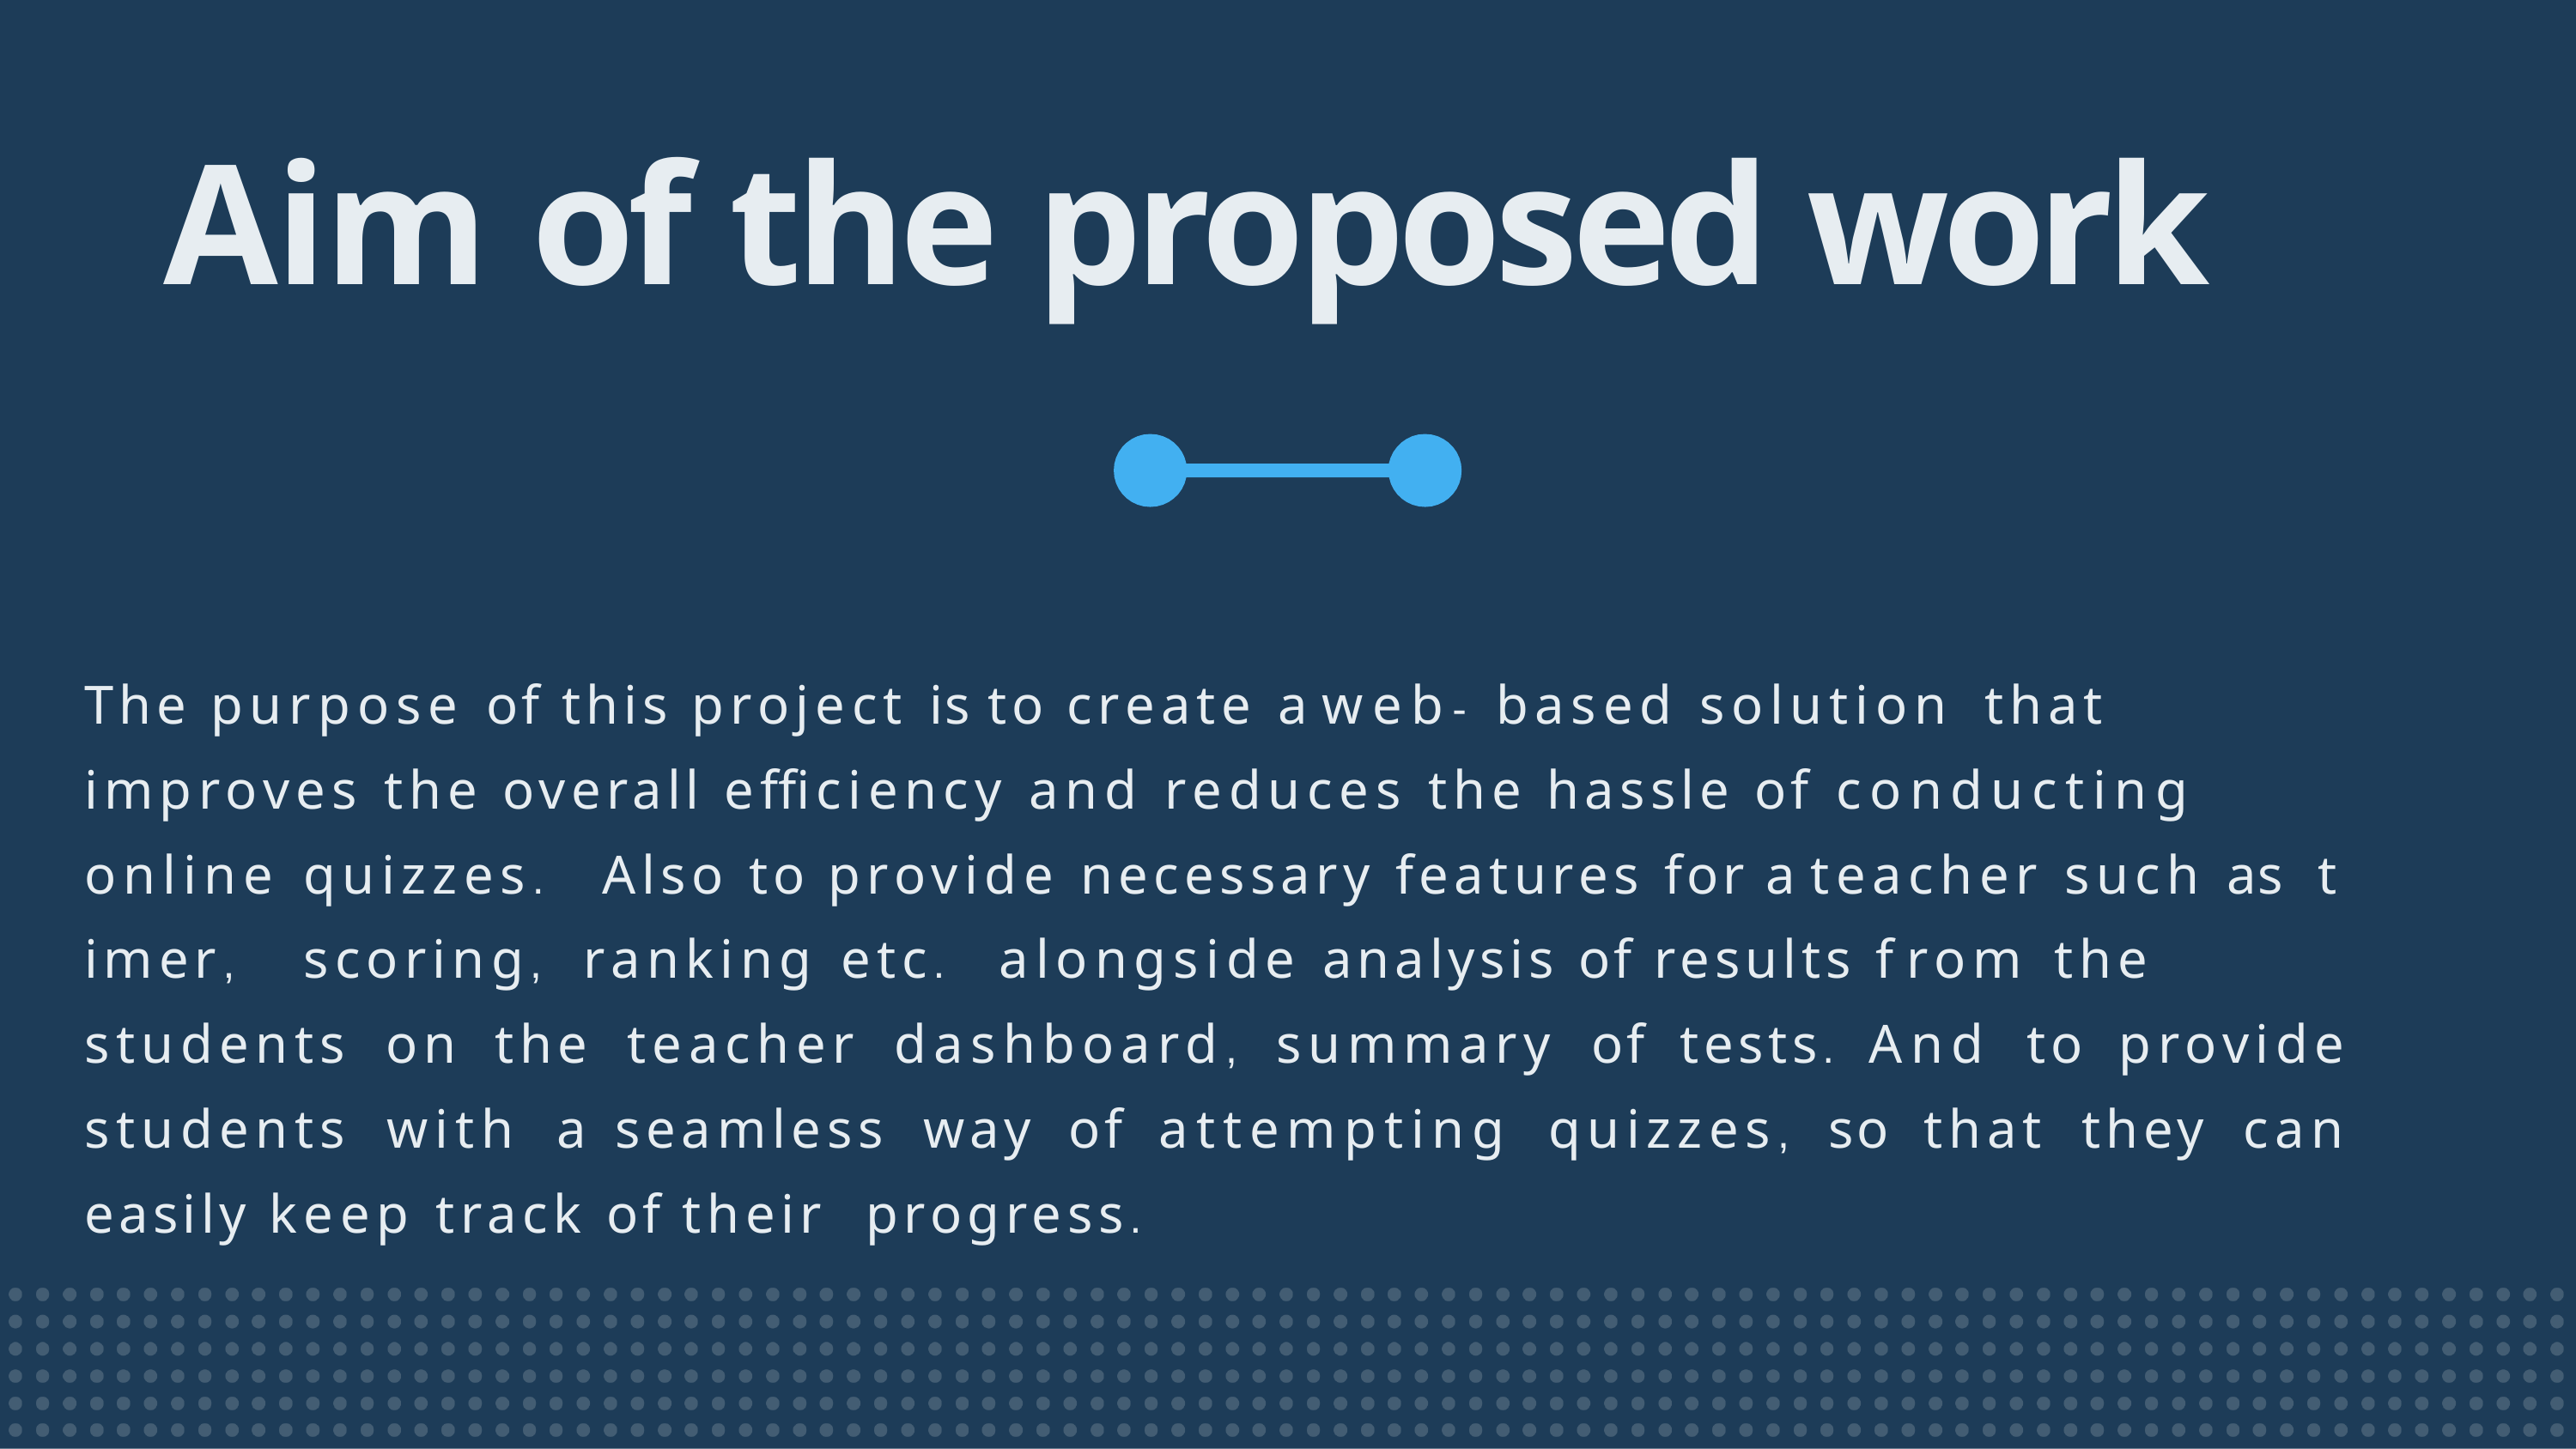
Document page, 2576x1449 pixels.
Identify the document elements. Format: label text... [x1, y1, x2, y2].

text_box The purpose of this project is to create a web- based solution that improves the overall efficiency and reduces the hassle of conducting online quizzes. Also to provide necessary features for a teacher such as t imer, scoring, ranking etc. alongside analysis of results f rom the students on the teacher dashboard, summary of tests. And to provide students with a seamless way of attempting quizzes, so that they can easily keep track of their progress. [82, 647, 2439, 1244]
title Aim of the proposed work [161, 116, 2415, 361]
text_box [1114, 433, 1462, 507]
text_box [0, 1279, 2576, 1449]
